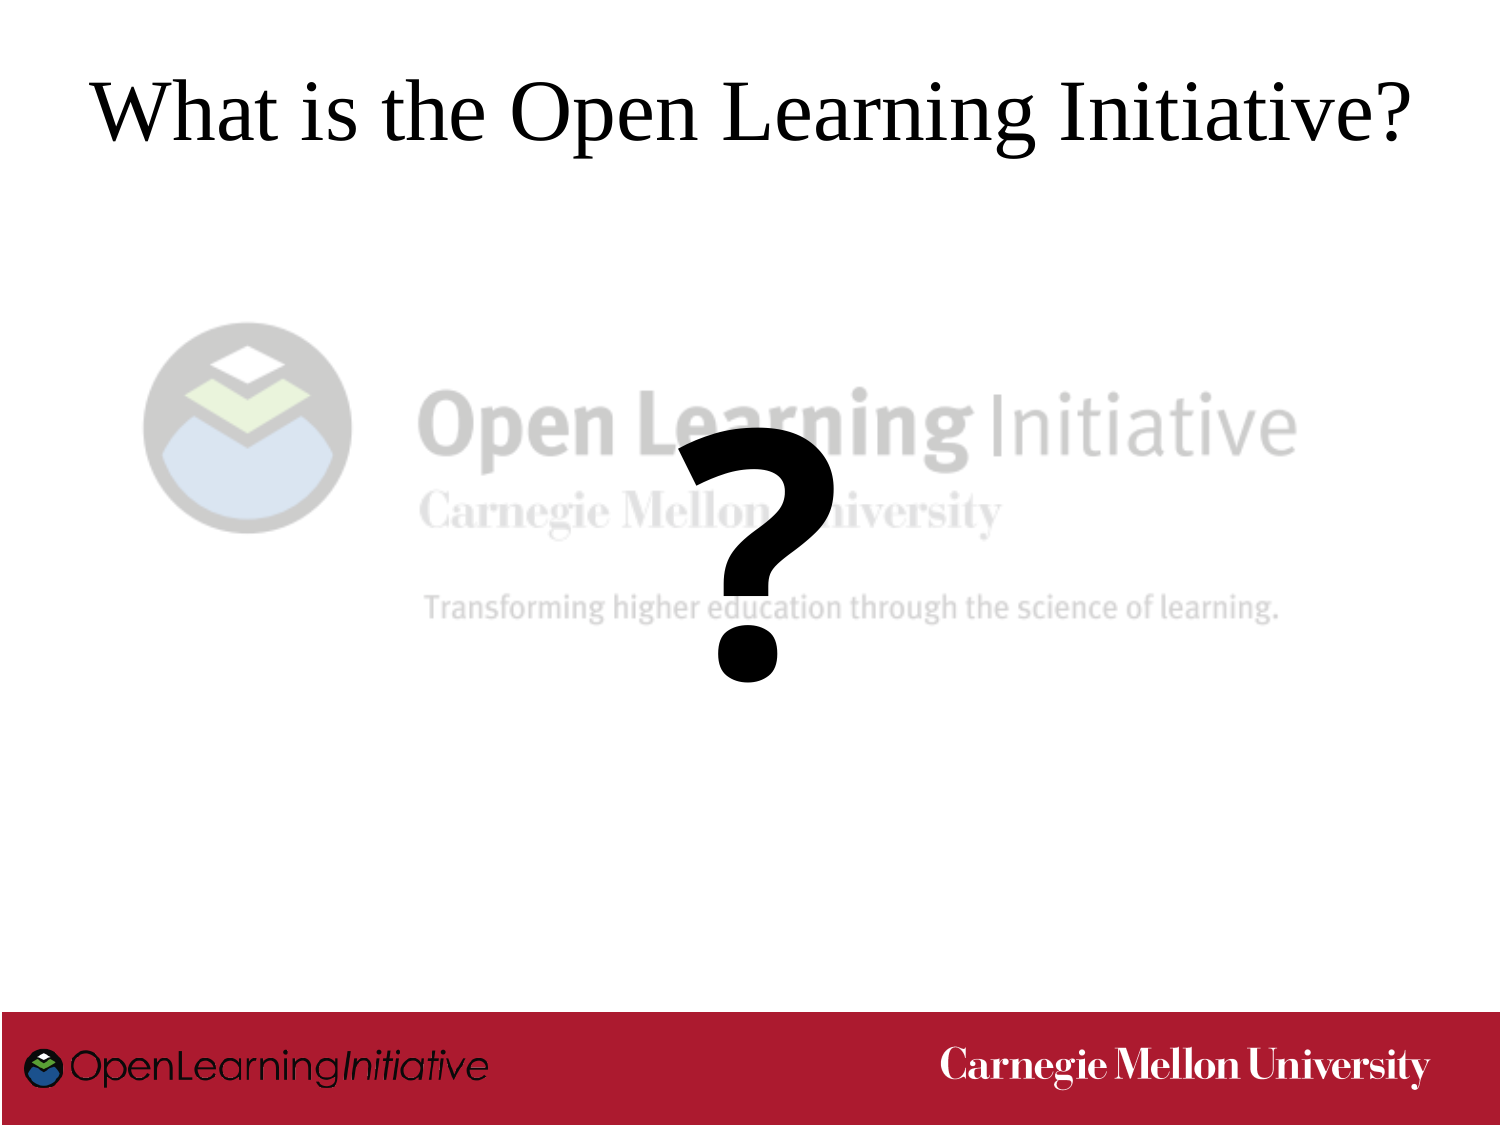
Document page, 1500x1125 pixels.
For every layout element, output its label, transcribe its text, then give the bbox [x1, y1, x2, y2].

title What is the Open Learning Initiative? [75, 45, 1438, 233]
text_box ? [662, 672, 742, 755]
picture [87, 287, 1337, 663]
picture [2, 1012, 1500, 1125]
